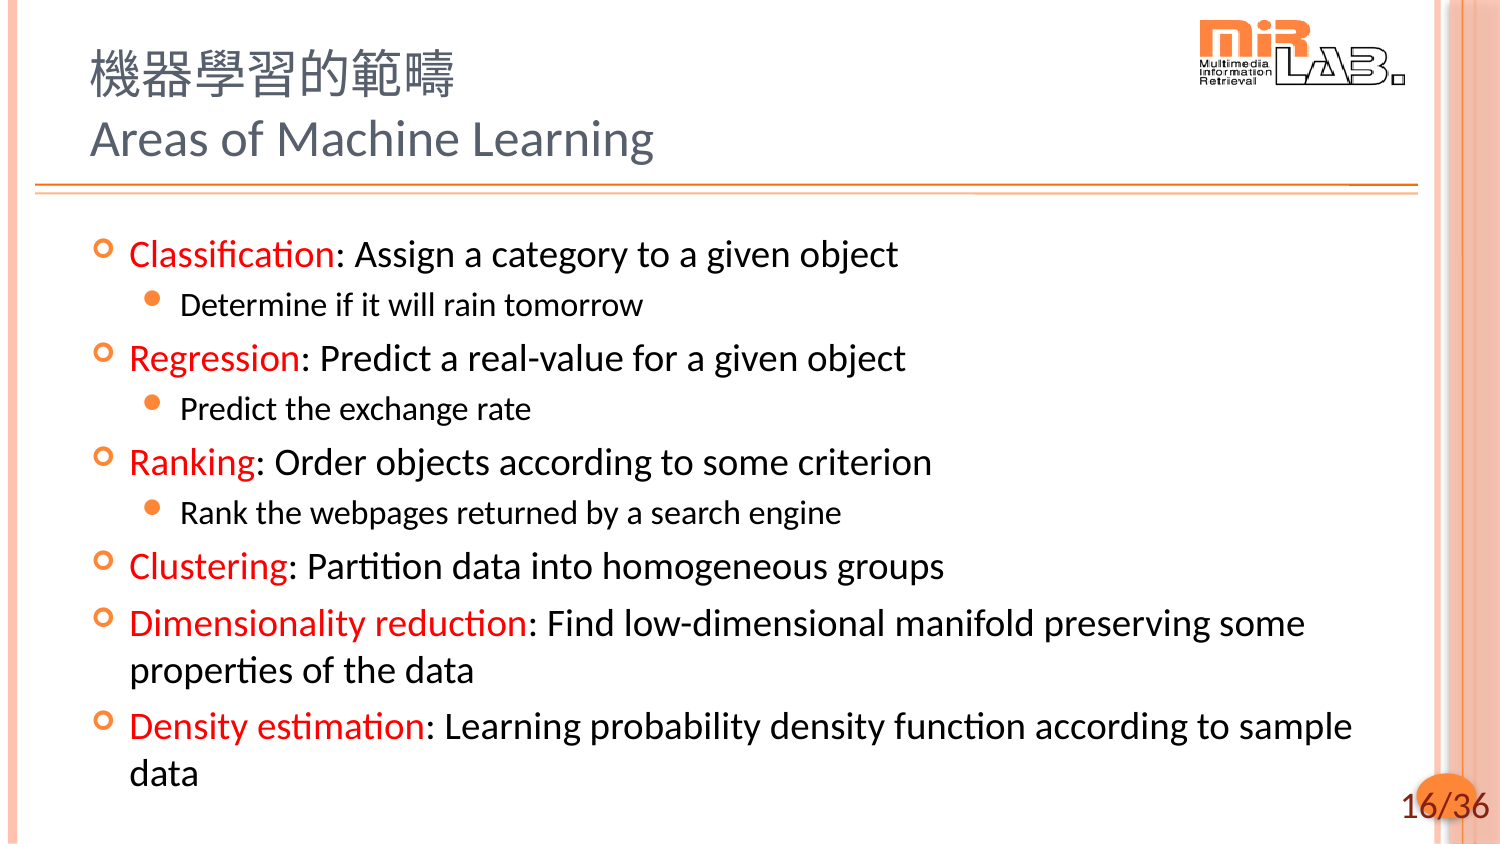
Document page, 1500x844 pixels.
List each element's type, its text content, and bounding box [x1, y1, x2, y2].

picture [1195, 16, 1408, 88]
list Classification: Assign a category to a given object Determine if it will rain tomorrow Regression: Predict a real-value for a given object Predict the exchange rate Ranking: Order objects according to some criterion Rank the webpages returned by a search engine Clustering: Partition data into homogeneous groups Dimensionality reduction: Find low-dimensional manifold preserving some properties of the data Density estimation: Learning probability density function according to sample data [76, 221, 1414, 807]
title 機器學習的範疇 Areas of Machine Learning [75, 33, 1300, 175]
